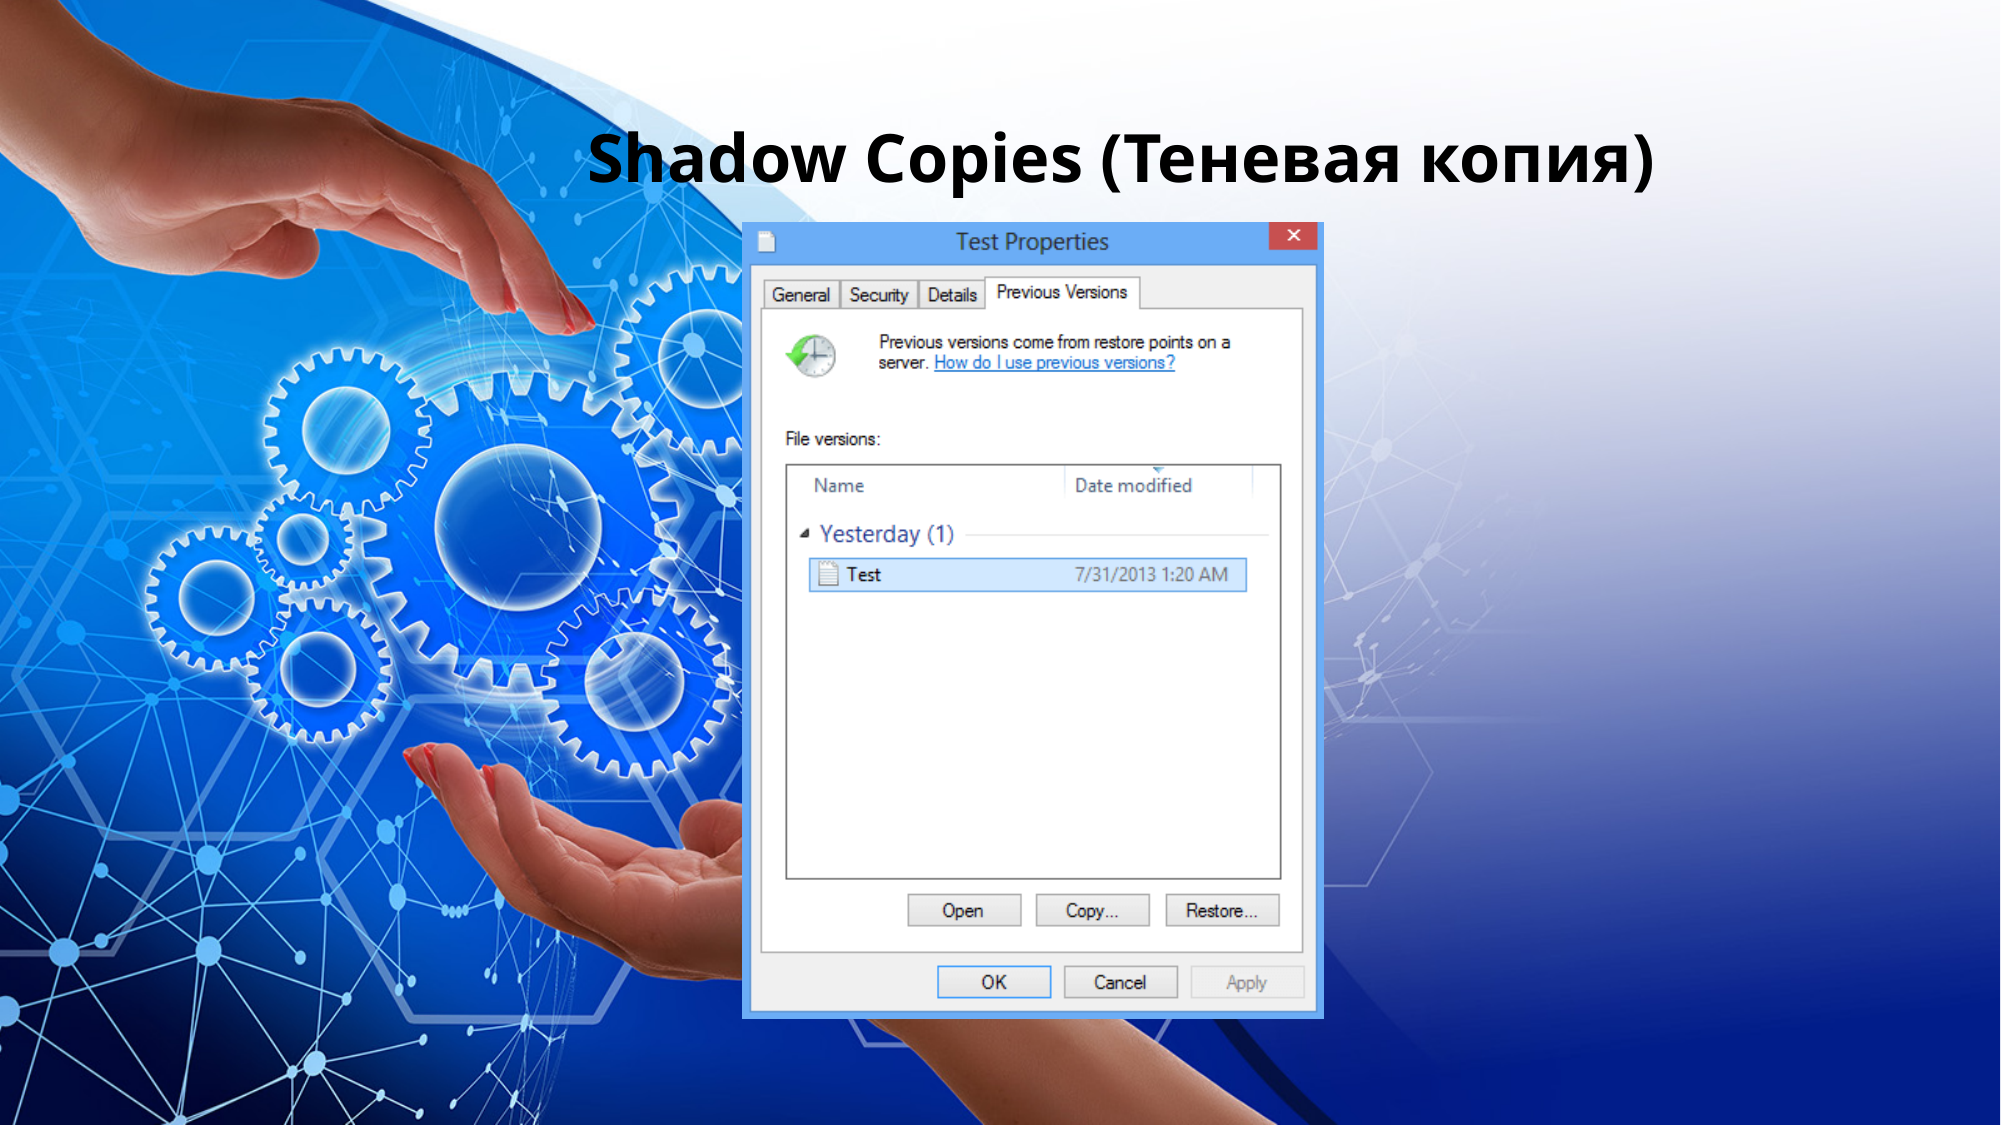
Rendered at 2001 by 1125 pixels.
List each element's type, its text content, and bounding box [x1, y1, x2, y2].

text_box Shadow Copies (Теневая копия) [514, 108, 1729, 203]
picture [0, 0, 2001, 1125]
